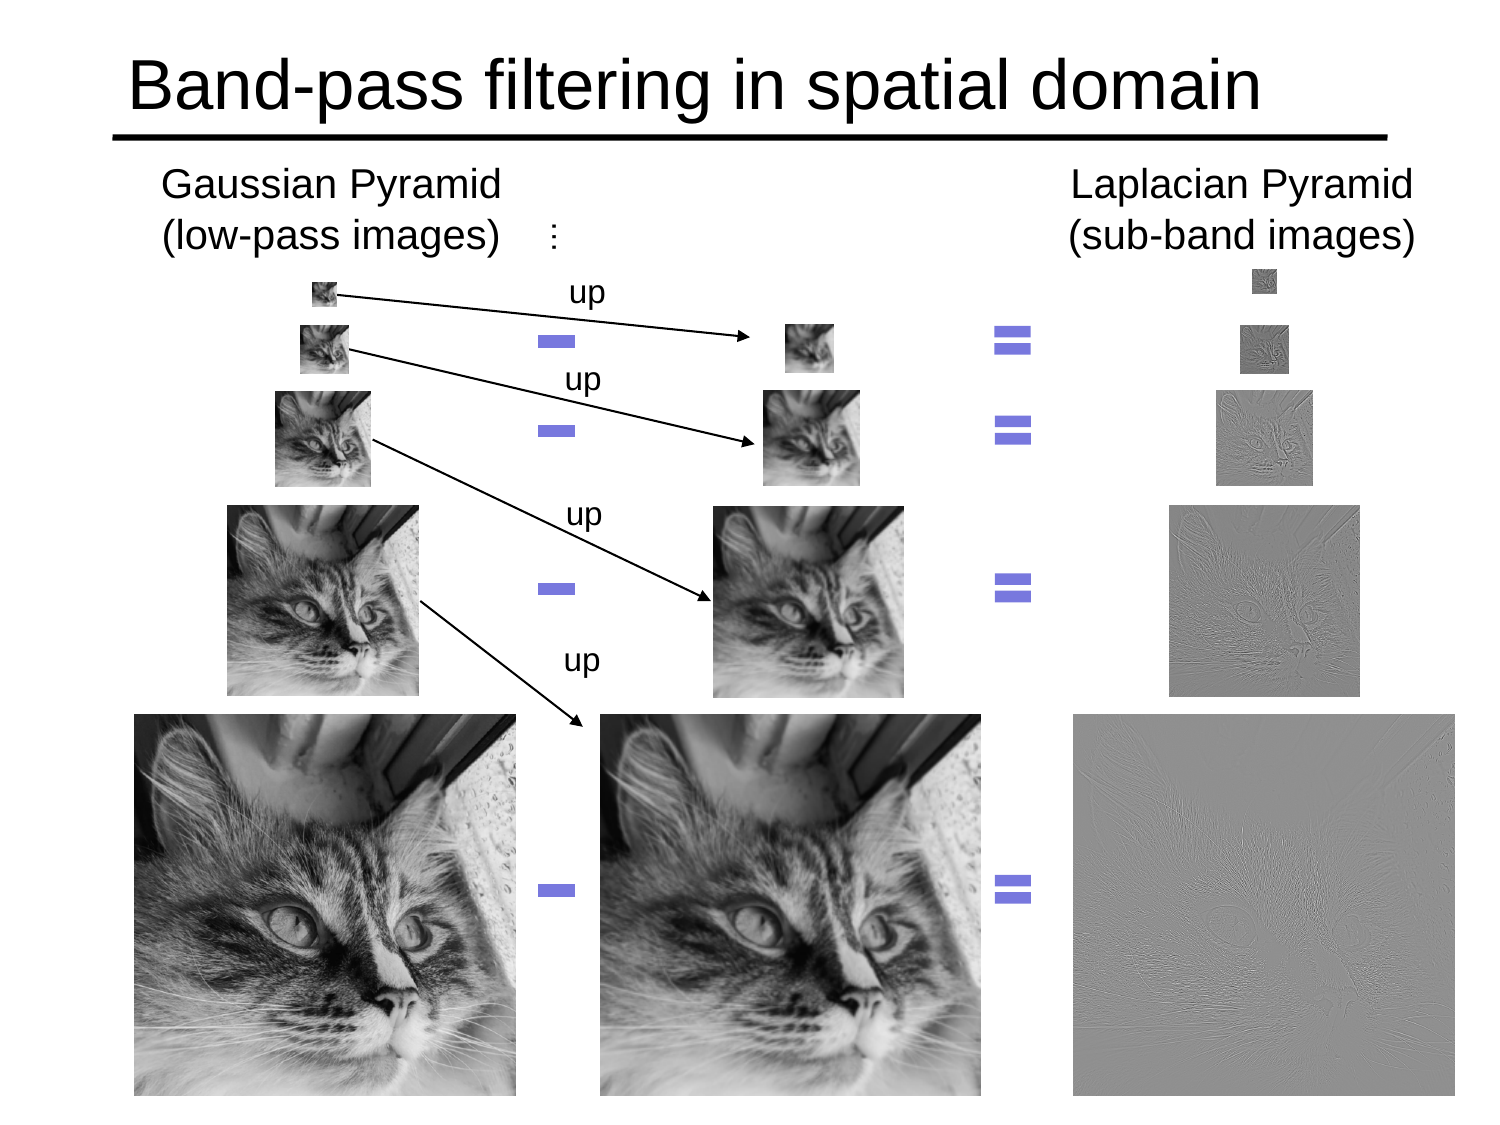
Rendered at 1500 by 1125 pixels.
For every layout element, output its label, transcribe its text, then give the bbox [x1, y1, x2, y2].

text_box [530, 405, 758, 458]
picture [1251, 269, 1277, 294]
title Band-pass filtering in spatial domain [112, 12, 1388, 150]
text_box Laplacian Pyramid (sub-band images) [1023, 149, 1462, 238]
picture [1216, 389, 1313, 487]
picture [763, 389, 861, 487]
picture [599, 714, 982, 1097]
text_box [530, 864, 594, 917]
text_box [419, 600, 670, 727]
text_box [348, 348, 755, 445]
picture [300, 325, 349, 374]
text_box … [538, 149, 593, 260]
picture [312, 282, 338, 307]
picture [712, 506, 904, 698]
text_box Gaussian Pyramid (low-pass images) [112, 149, 538, 238]
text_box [530, 563, 707, 616]
picture [785, 324, 835, 374]
picture [274, 391, 371, 487]
picture [1240, 325, 1289, 374]
picture [227, 505, 419, 697]
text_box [372, 453, 712, 599]
picture [1168, 505, 1360, 697]
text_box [986, 864, 1038, 917]
picture [134, 714, 516, 1097]
picture [1073, 714, 1456, 1097]
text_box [530, 315, 1038, 368]
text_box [865, 405, 1038, 458]
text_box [909, 563, 1038, 616]
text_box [336, 262, 751, 338]
